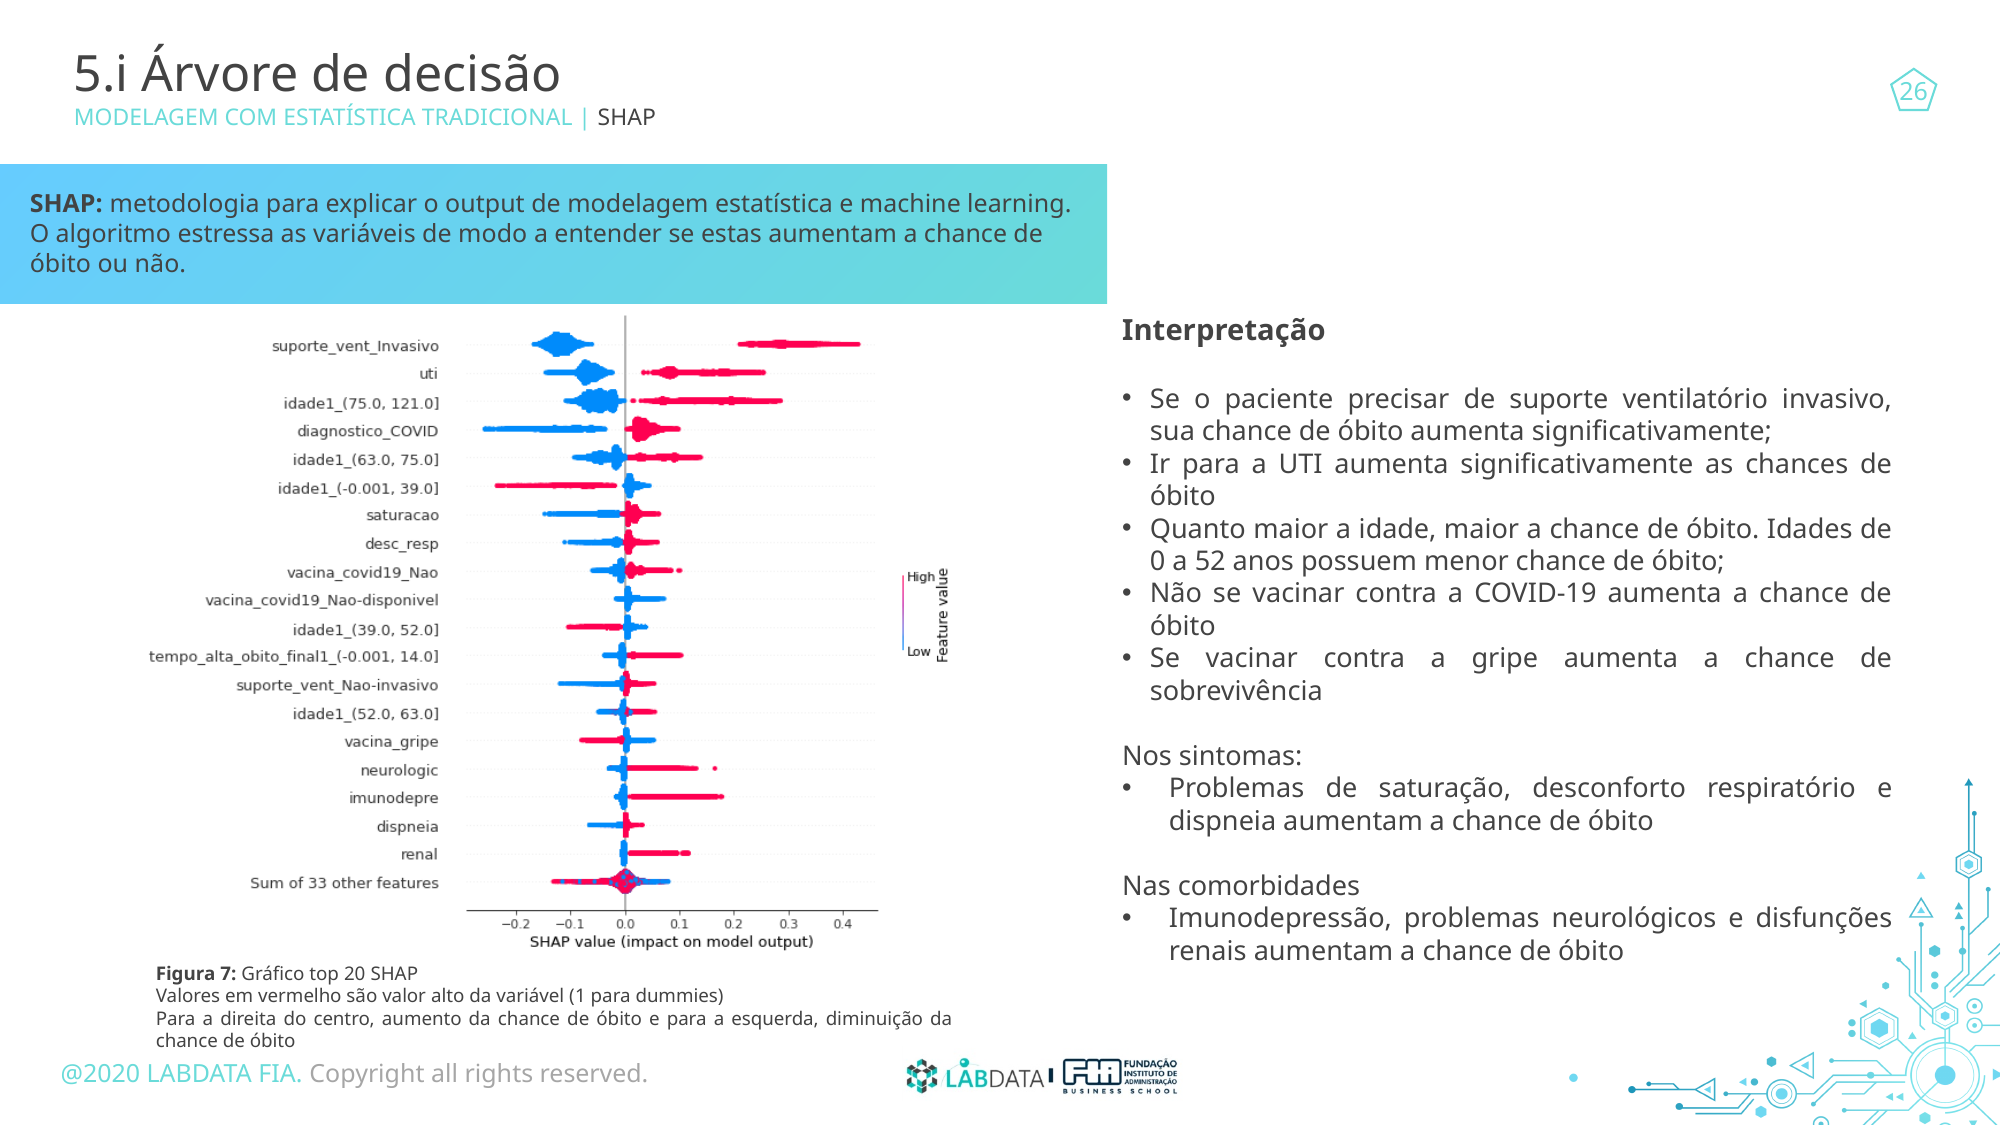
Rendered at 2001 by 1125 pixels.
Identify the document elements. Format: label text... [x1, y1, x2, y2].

slide_number @2020 LABDATA FIA. Copyright all rights reserved. [45, 1042, 721, 1103]
text_box Figura 7: Gráfico top 20 SHAP Valores em vermelho são valor alto da variável (1 para dummies) Para a direita do centro, aumento da chance de óbito e para a esquerda, diminuição da chance de óbito [141, 963, 966, 1059]
text_box SHAP: metodologia para explicar o output de modelagem estatística e machine learning. O algoritmo estressa as variáveis de modo a entender se estas aumentam a chance de óbito ou não. [15, 180, 1108, 285]
picture [902, 1046, 1183, 1101]
text_box Interpretação Se o paciente precisar de suporte ventilatório invasivo, sua chance de óbito aumenta significativamente; Ir para a UTI aumenta significativamente as chances de óbito Quanto maior a idade, maior a chance de óbito. Idades de 0 a 52 anos possuem menor chance de óbito; Não se vacinar contra a COVID-19 aumenta a chance de óbito Se vacinar contra a gripe aumenta a chance de sobrevivência Nos sintomas: Problemas de saturação, desconforto respiratório e dispneia aumentam a chance de óbito Nas comorbidades Imunodepressão, problemas neurológicos e disfunções renais aumentam a chance de óbito [1107, 303, 1907, 973]
picture [1569, 778, 2000, 1125]
text_box 26 [1873, 62, 1943, 123]
text_box [0, 163, 1108, 305]
text_box 5.i Árvore de decisão MODELAGEM COM ESTATÍSTICA TRADICIONAL | SHAP [58, 27, 1146, 145]
picture [141, 311, 967, 963]
text_box [1890, 67, 1938, 112]
